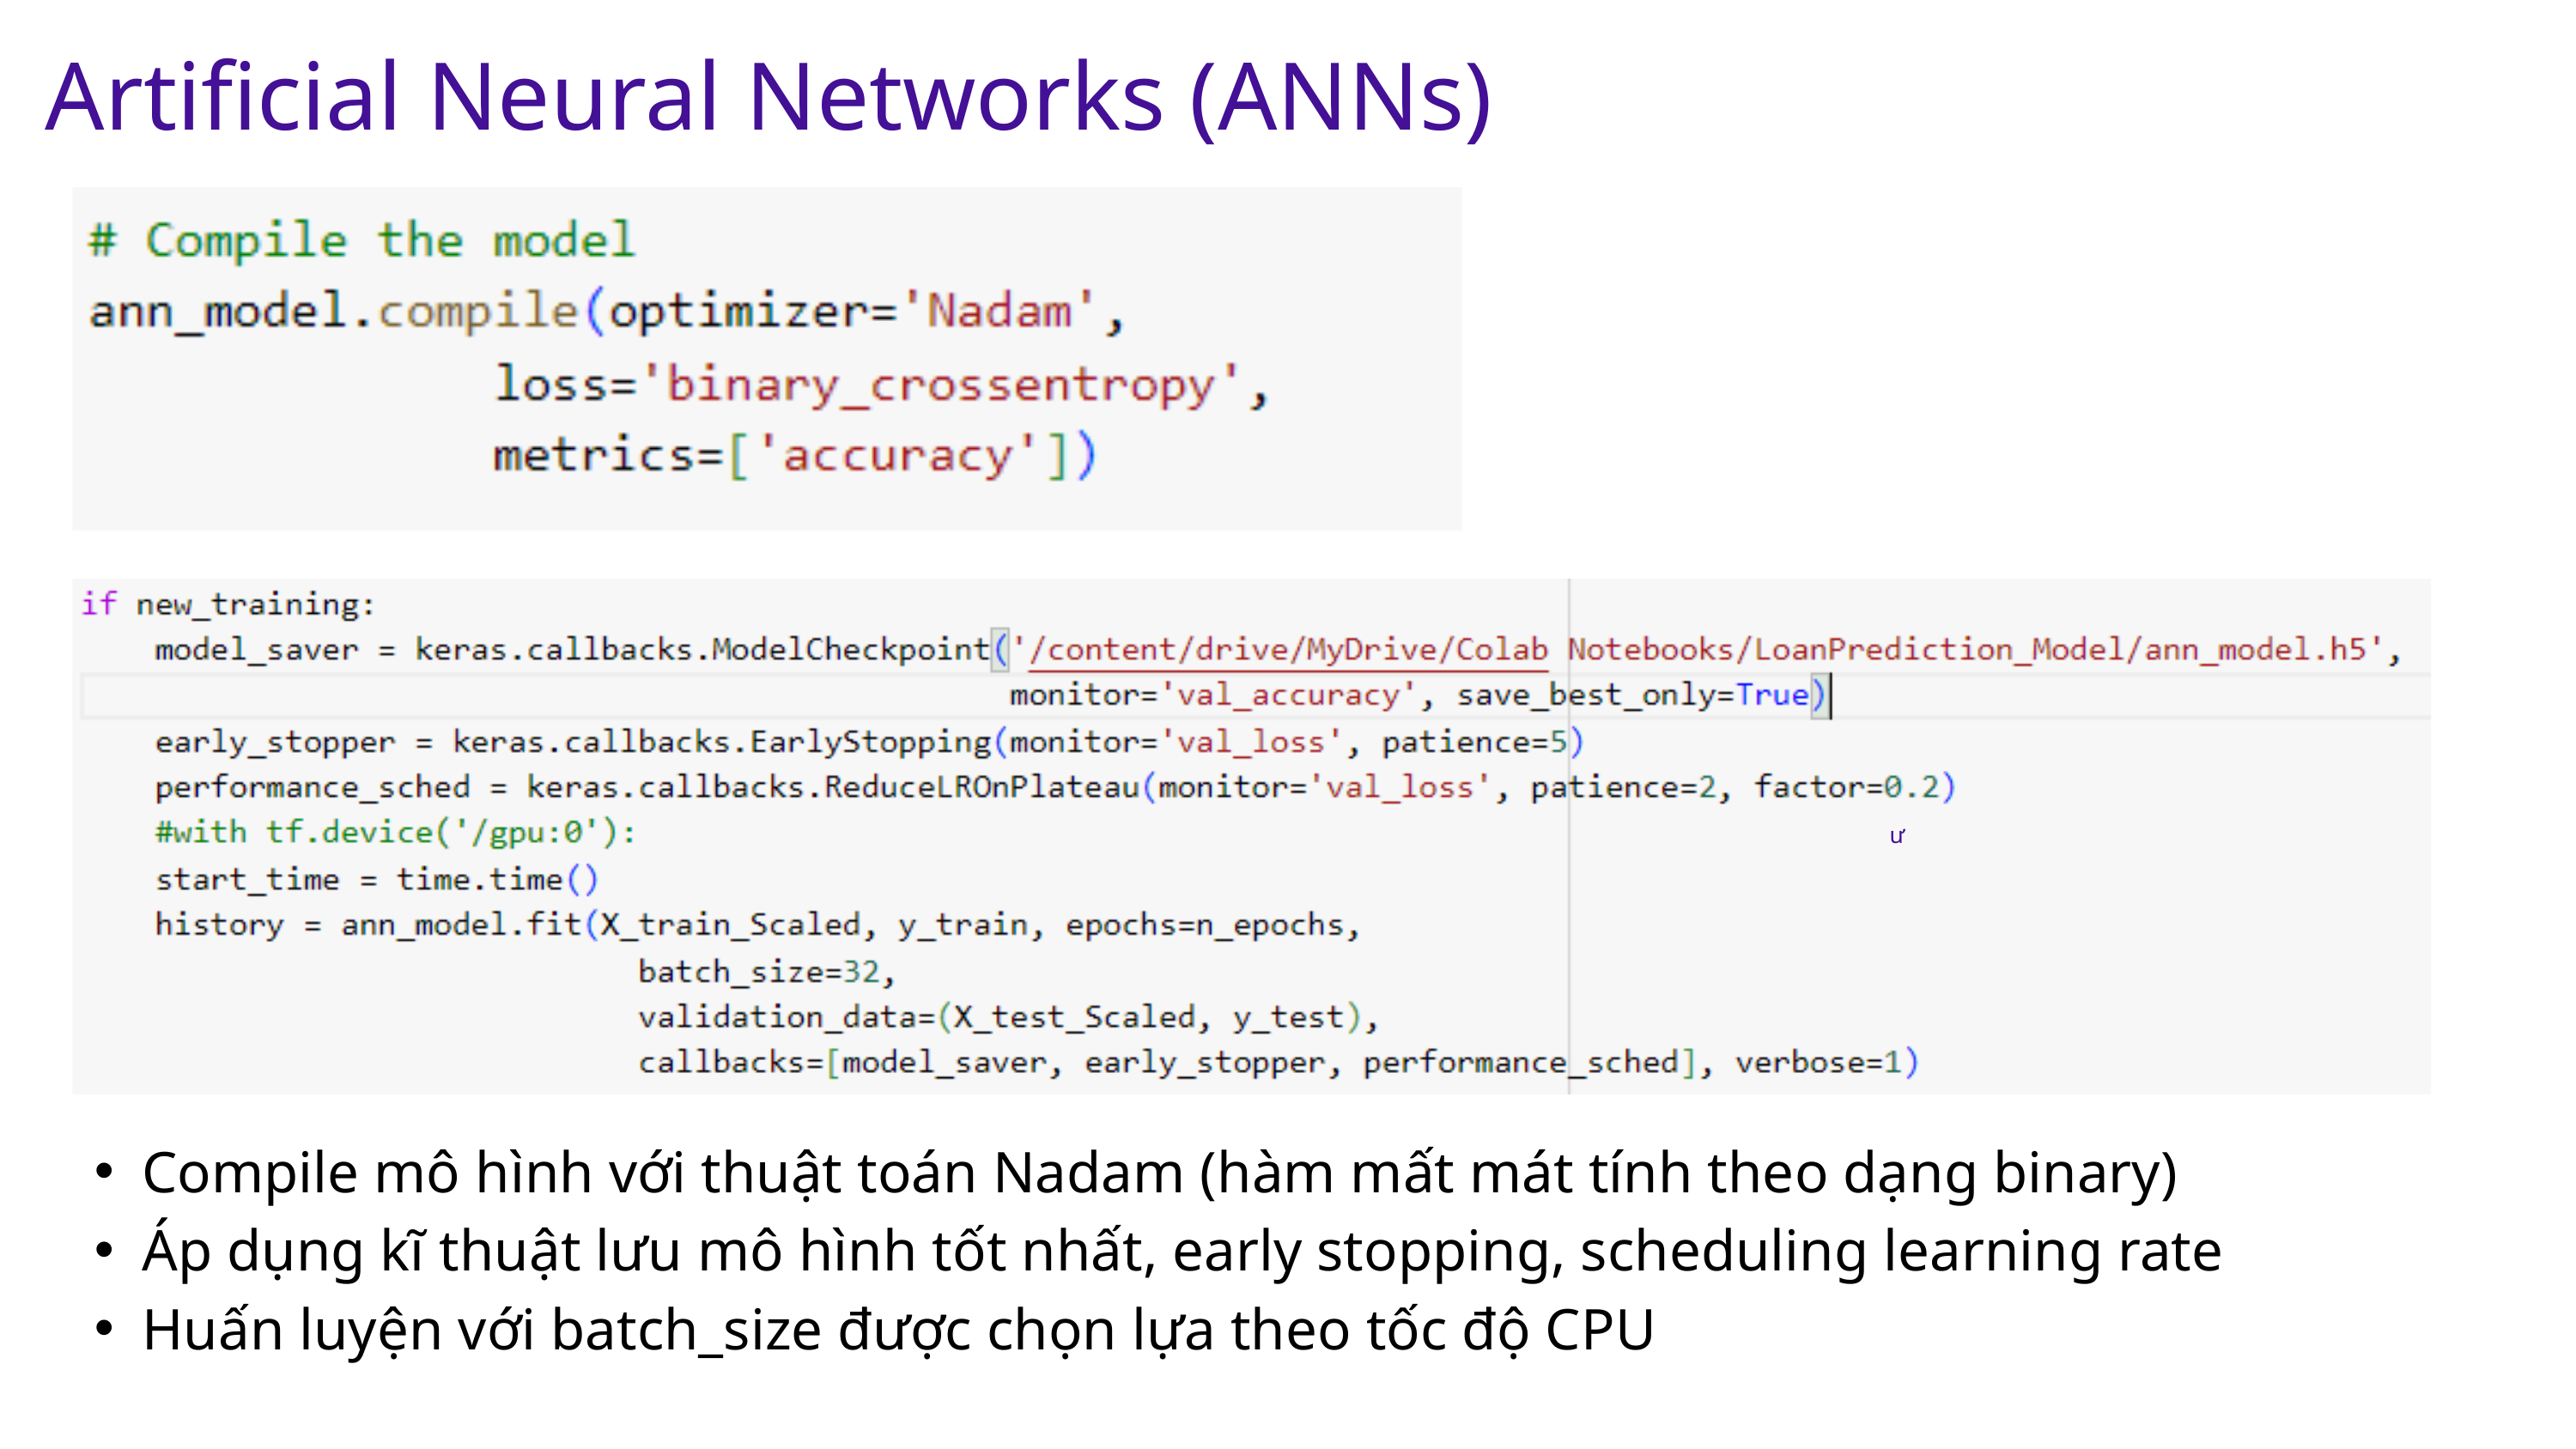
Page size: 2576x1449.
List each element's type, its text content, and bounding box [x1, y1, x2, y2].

text_box Artificial Neural Networks (ANNs) [45, 43, 1792, 149]
text_box [72, 579, 2432, 1094]
text_box ư [1461, 816, 2333, 848]
text_box [72, 187, 1462, 545]
text_box Compile mô hình với thuật toán Nadam (hàm mất mát tính theo dạng binary) Áp dụng kĩ thuật lưu mô hình tốt nhất, early stopping, scheduling learning rate Huấn luyện với batch_size được chọn lựa theo tốc độ CPU [46, 1125, 2505, 1361]
